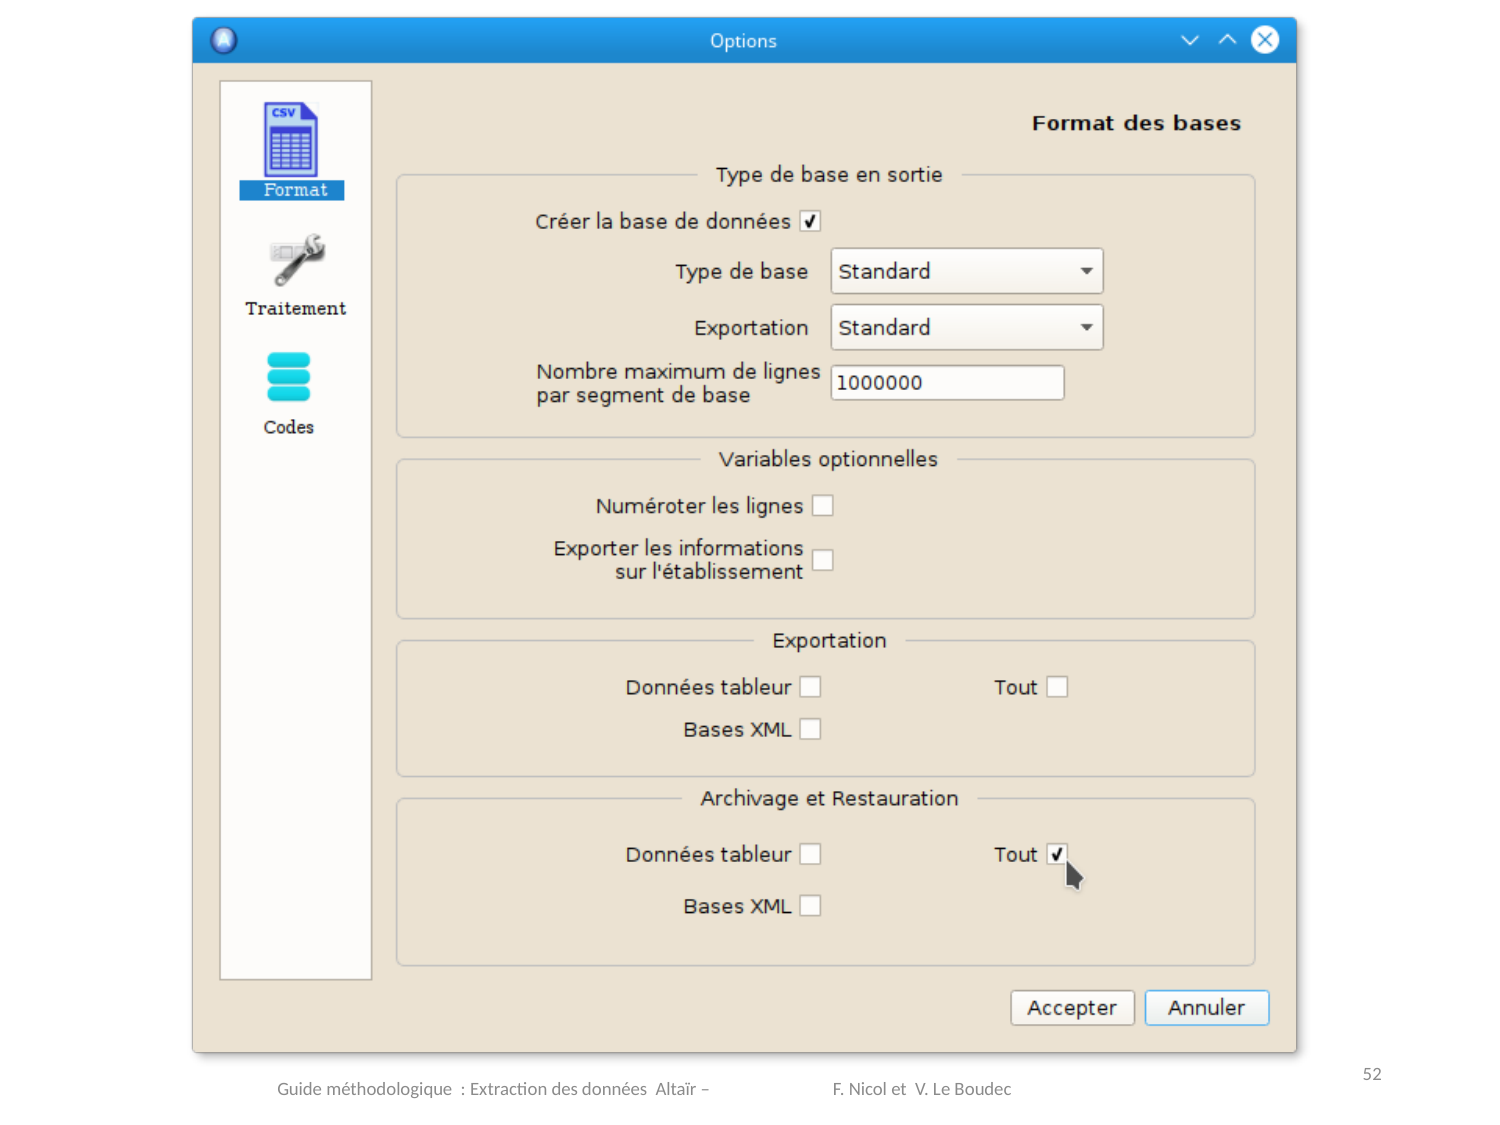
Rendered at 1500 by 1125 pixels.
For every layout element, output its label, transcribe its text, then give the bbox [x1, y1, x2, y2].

text_box Guide méthodologique : Extraction des données Altaïr – F. Nicol et V. Le Boudec [182, 1080, 1106, 1118]
text_box <numéro> [1059, 1042, 1397, 1103]
picture [182, 6, 1318, 1073]
